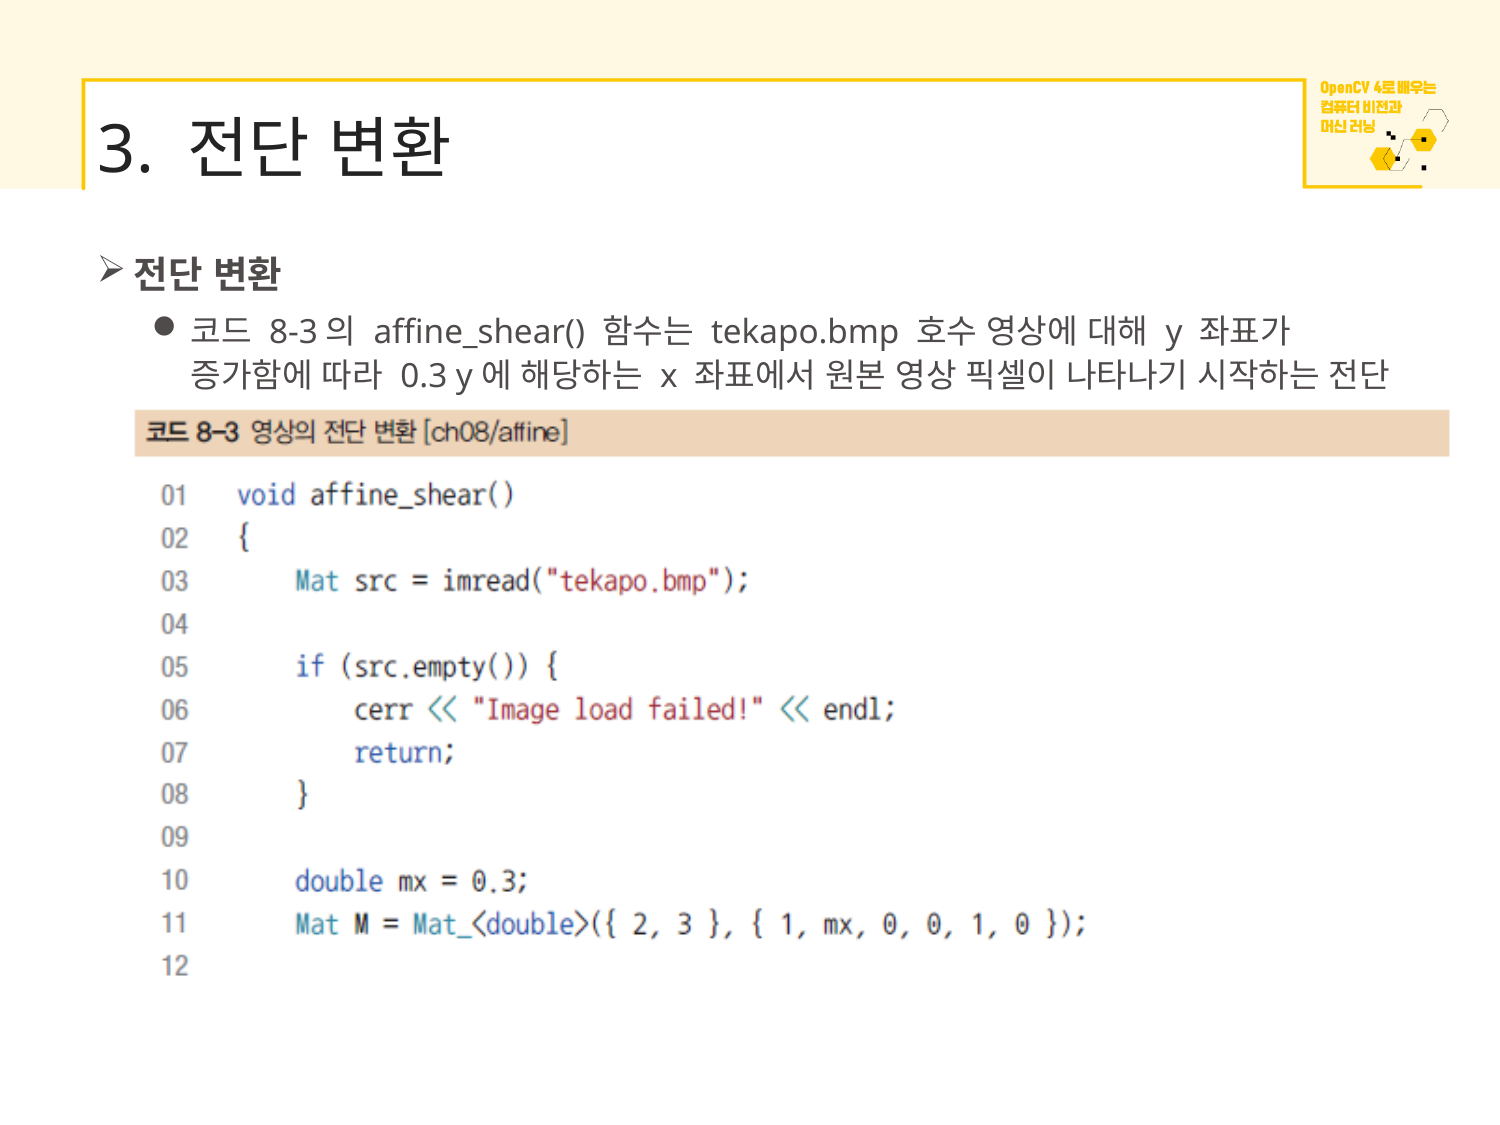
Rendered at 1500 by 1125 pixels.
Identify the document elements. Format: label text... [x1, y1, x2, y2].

list 전단 변환 코드 8-3의 affine_shear() 함수는 tekapo.bmp 호수 영상에 대해 y 좌표가 증가함에 따라 0.3 y에 해당하는 x 좌표에서 원본 영상 픽셀이 나타나기 시작하는 전단 변환을 수행함 [81, 239, 1412, 1054]
title 3. 전단 변환 [82, 61, 1413, 193]
picture [0, 0, 1500, 1125]
